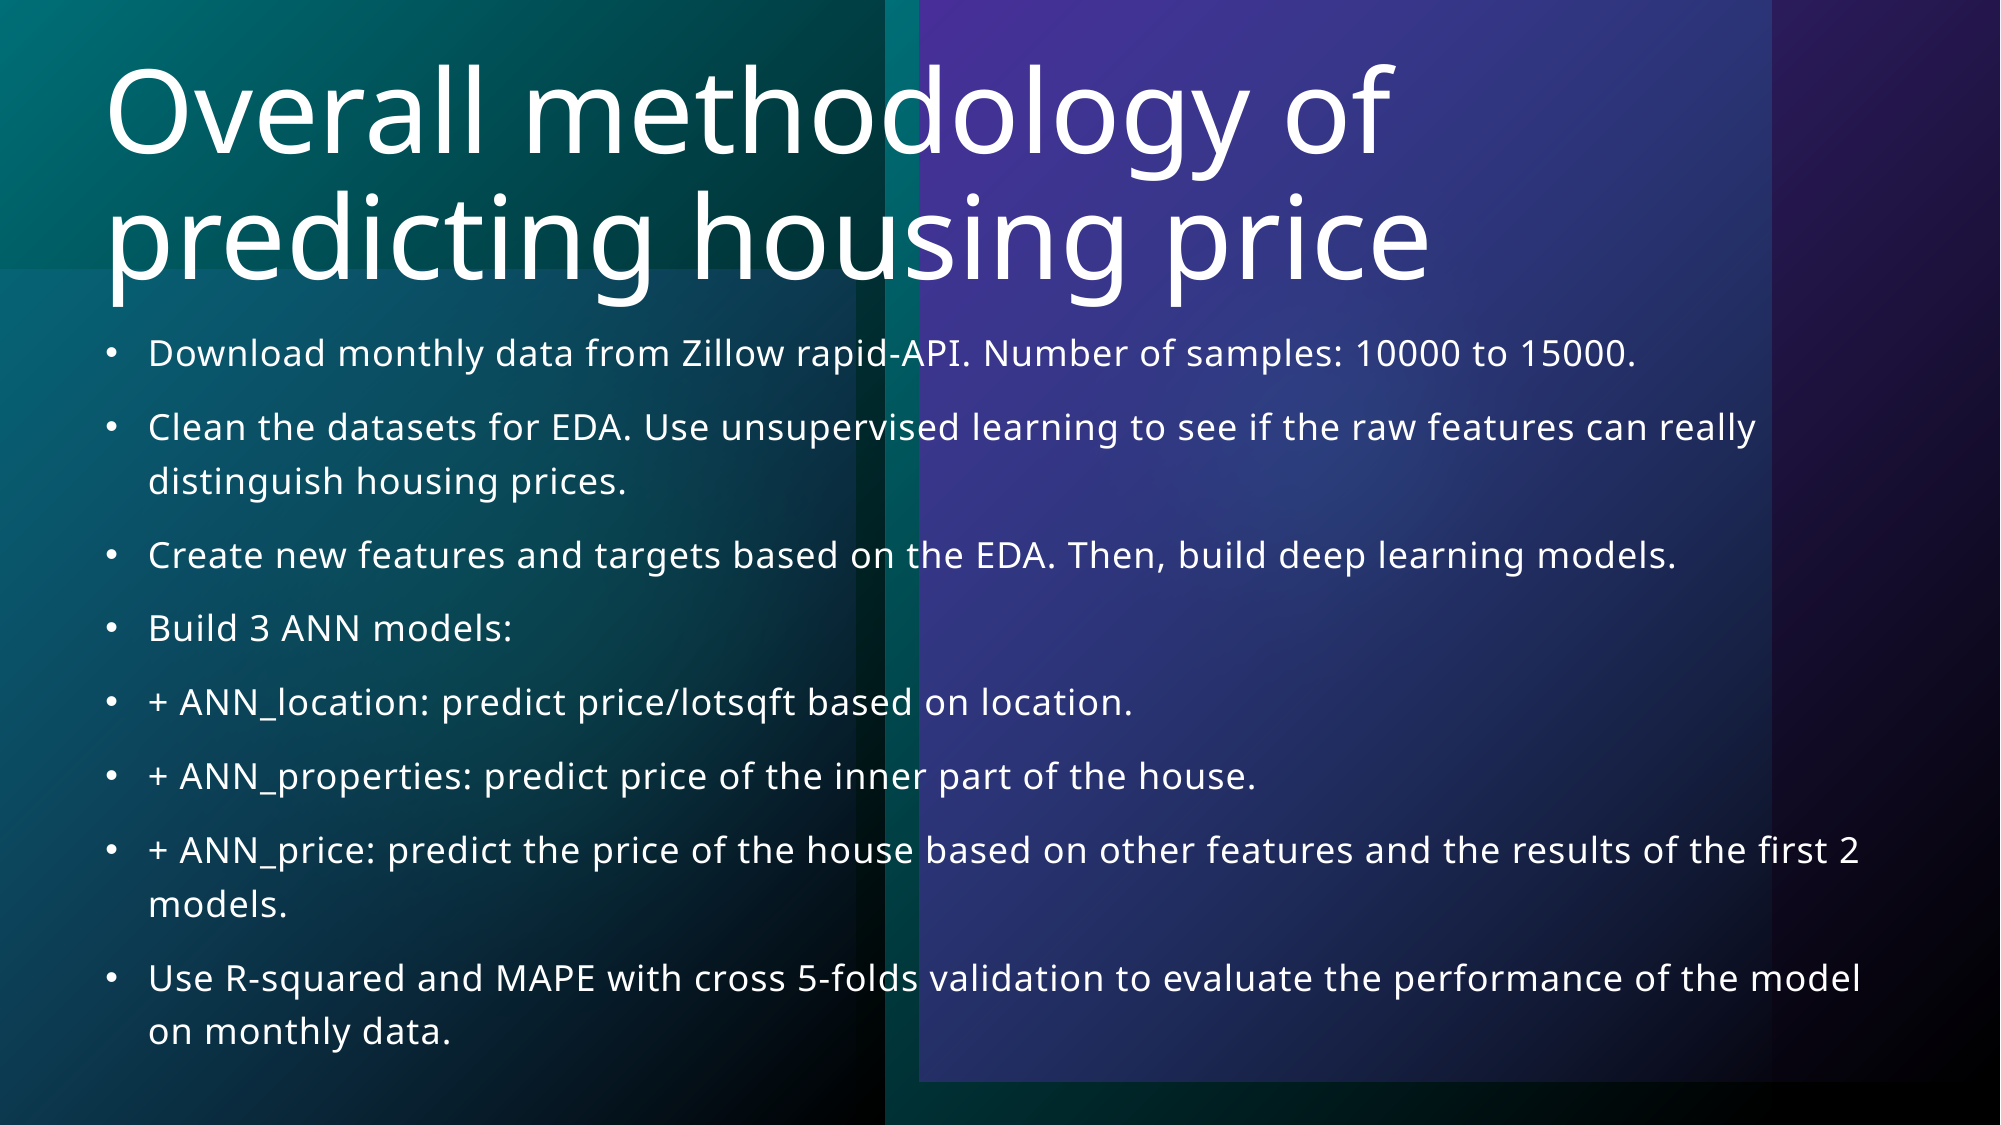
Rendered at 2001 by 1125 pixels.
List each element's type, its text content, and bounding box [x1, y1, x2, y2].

list Download monthly data from Zillow rapid-API. Number of samples: 10000 to 15000. Clean the datasets for EDA. Use unsupervised learning to see if the raw features can really distinguish housing prices. Create new features and targets based on the EDA. Then, build deep learning models. Build 3 ANN models: + ANN_location: predict price/lotsqft based on location. + ANN_properties: predict price of the inner part of the house. + ANN_price: predict the price of the house based on other features and the results of the first 2 models. Use R-squared and MAPE with cross 5-folds validation to evaluate the performance of the model on monthly data. [90, 312, 1912, 1061]
title Overall methodology of predicting housing price [88, 45, 1910, 313]
